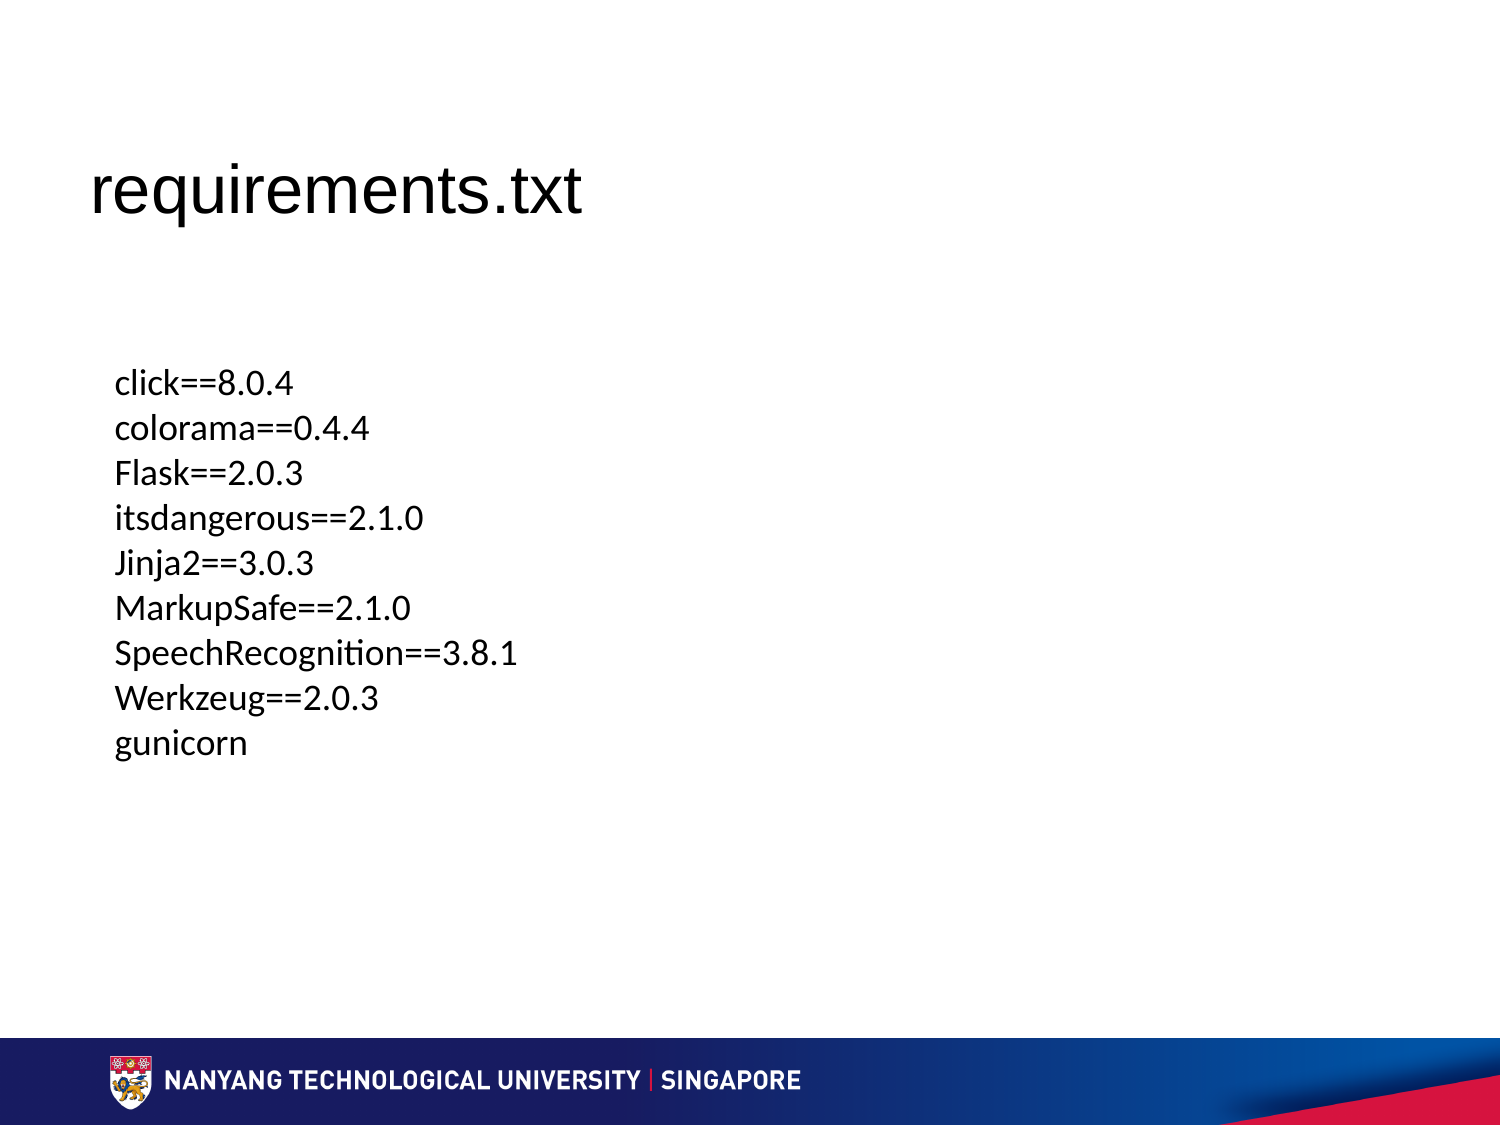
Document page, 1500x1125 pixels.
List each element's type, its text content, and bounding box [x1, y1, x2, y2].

title requirements.txt [75, 92, 1425, 280]
text_box click==8.0.4 colorama==0.4.4 Flask==2.0.3 itsdangerous==2.1.0 Jinja2==3.0.3 MarkupSafe==2.1.0 SpeechRecognition==3.8.1 Werkzeug==2.0.3 gunicorn [99, 350, 850, 771]
picture [0, 1038, 1500, 1125]
